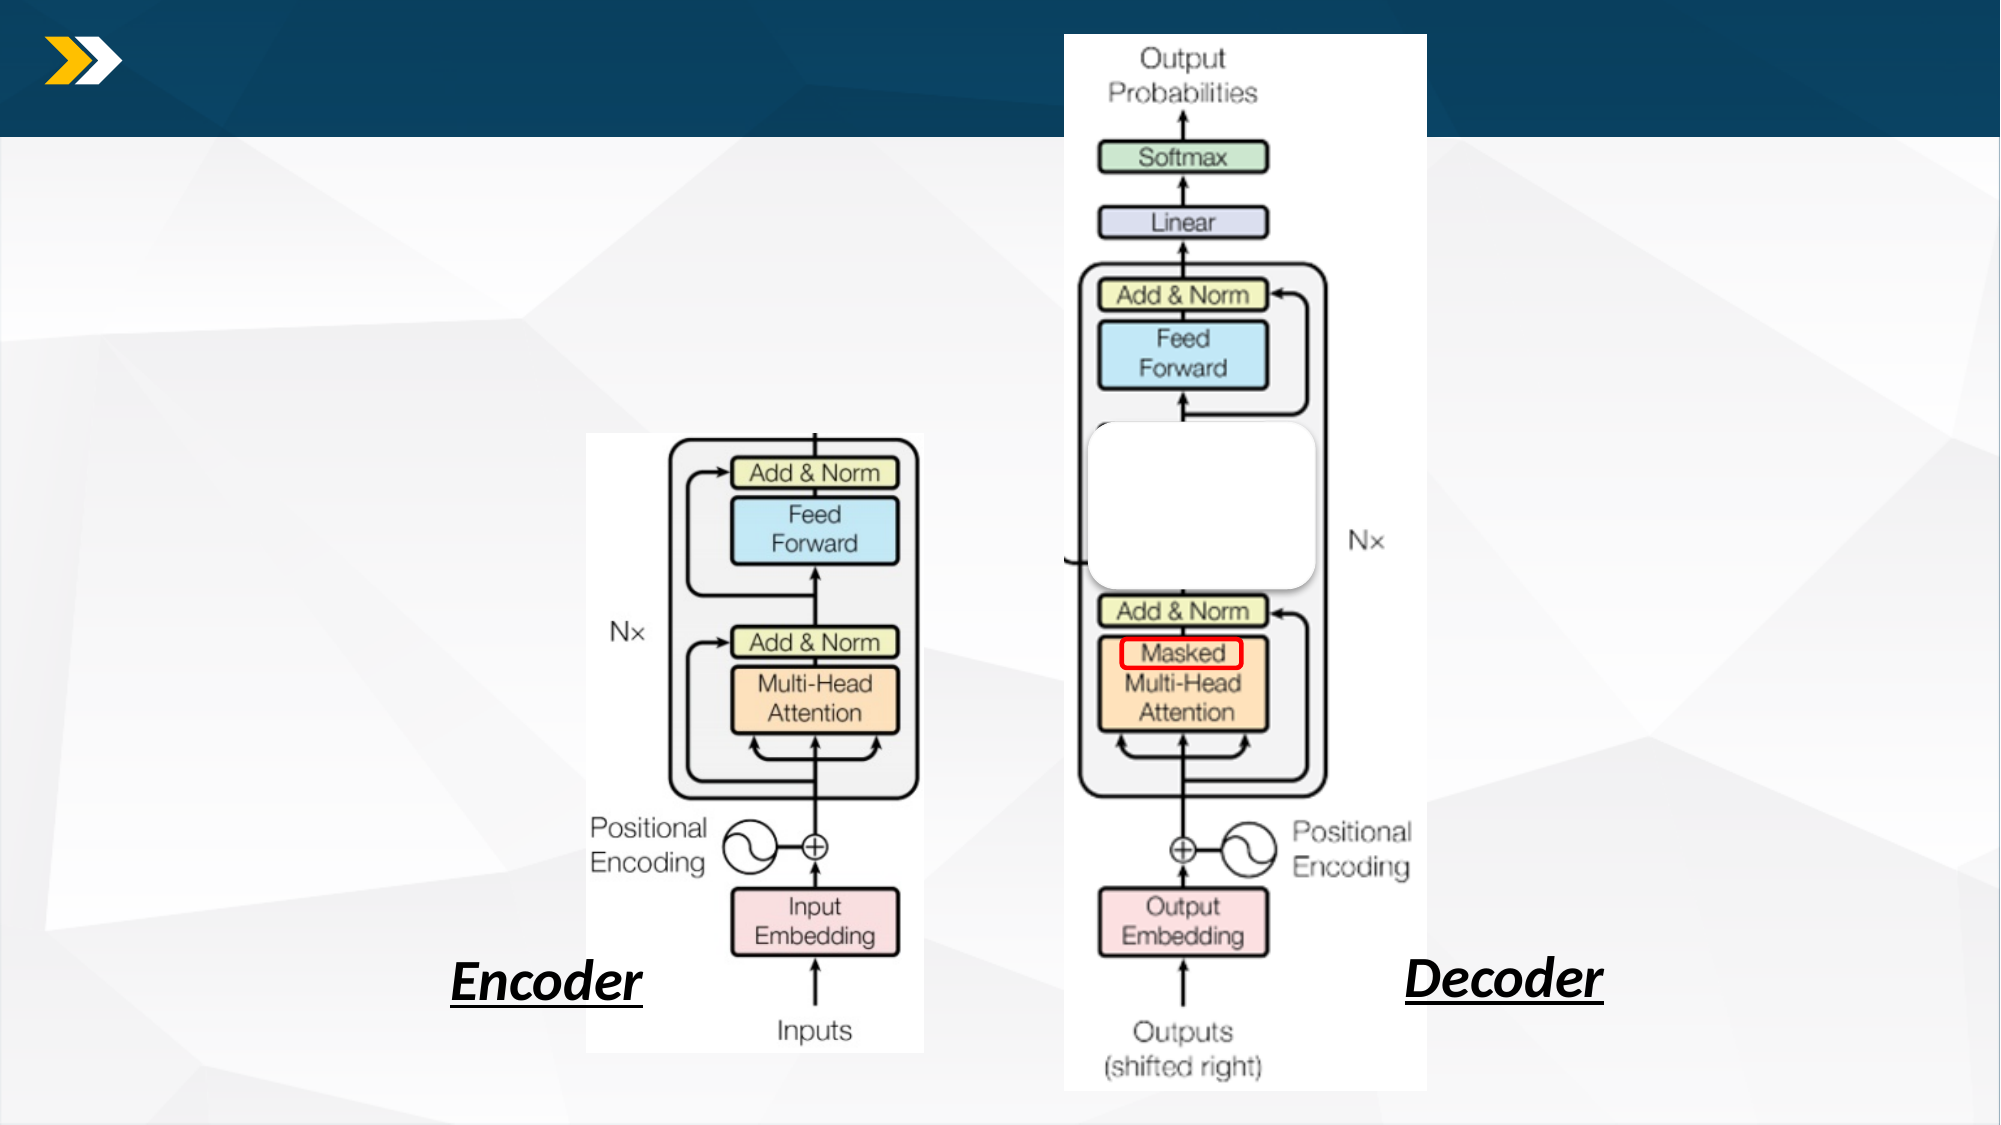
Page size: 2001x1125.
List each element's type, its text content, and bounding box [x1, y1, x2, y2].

picture [0, 0, 2000, 1125]
text_box Encoder [409, 935, 581, 1020]
text_box Decoder [1431, 931, 1642, 1017]
